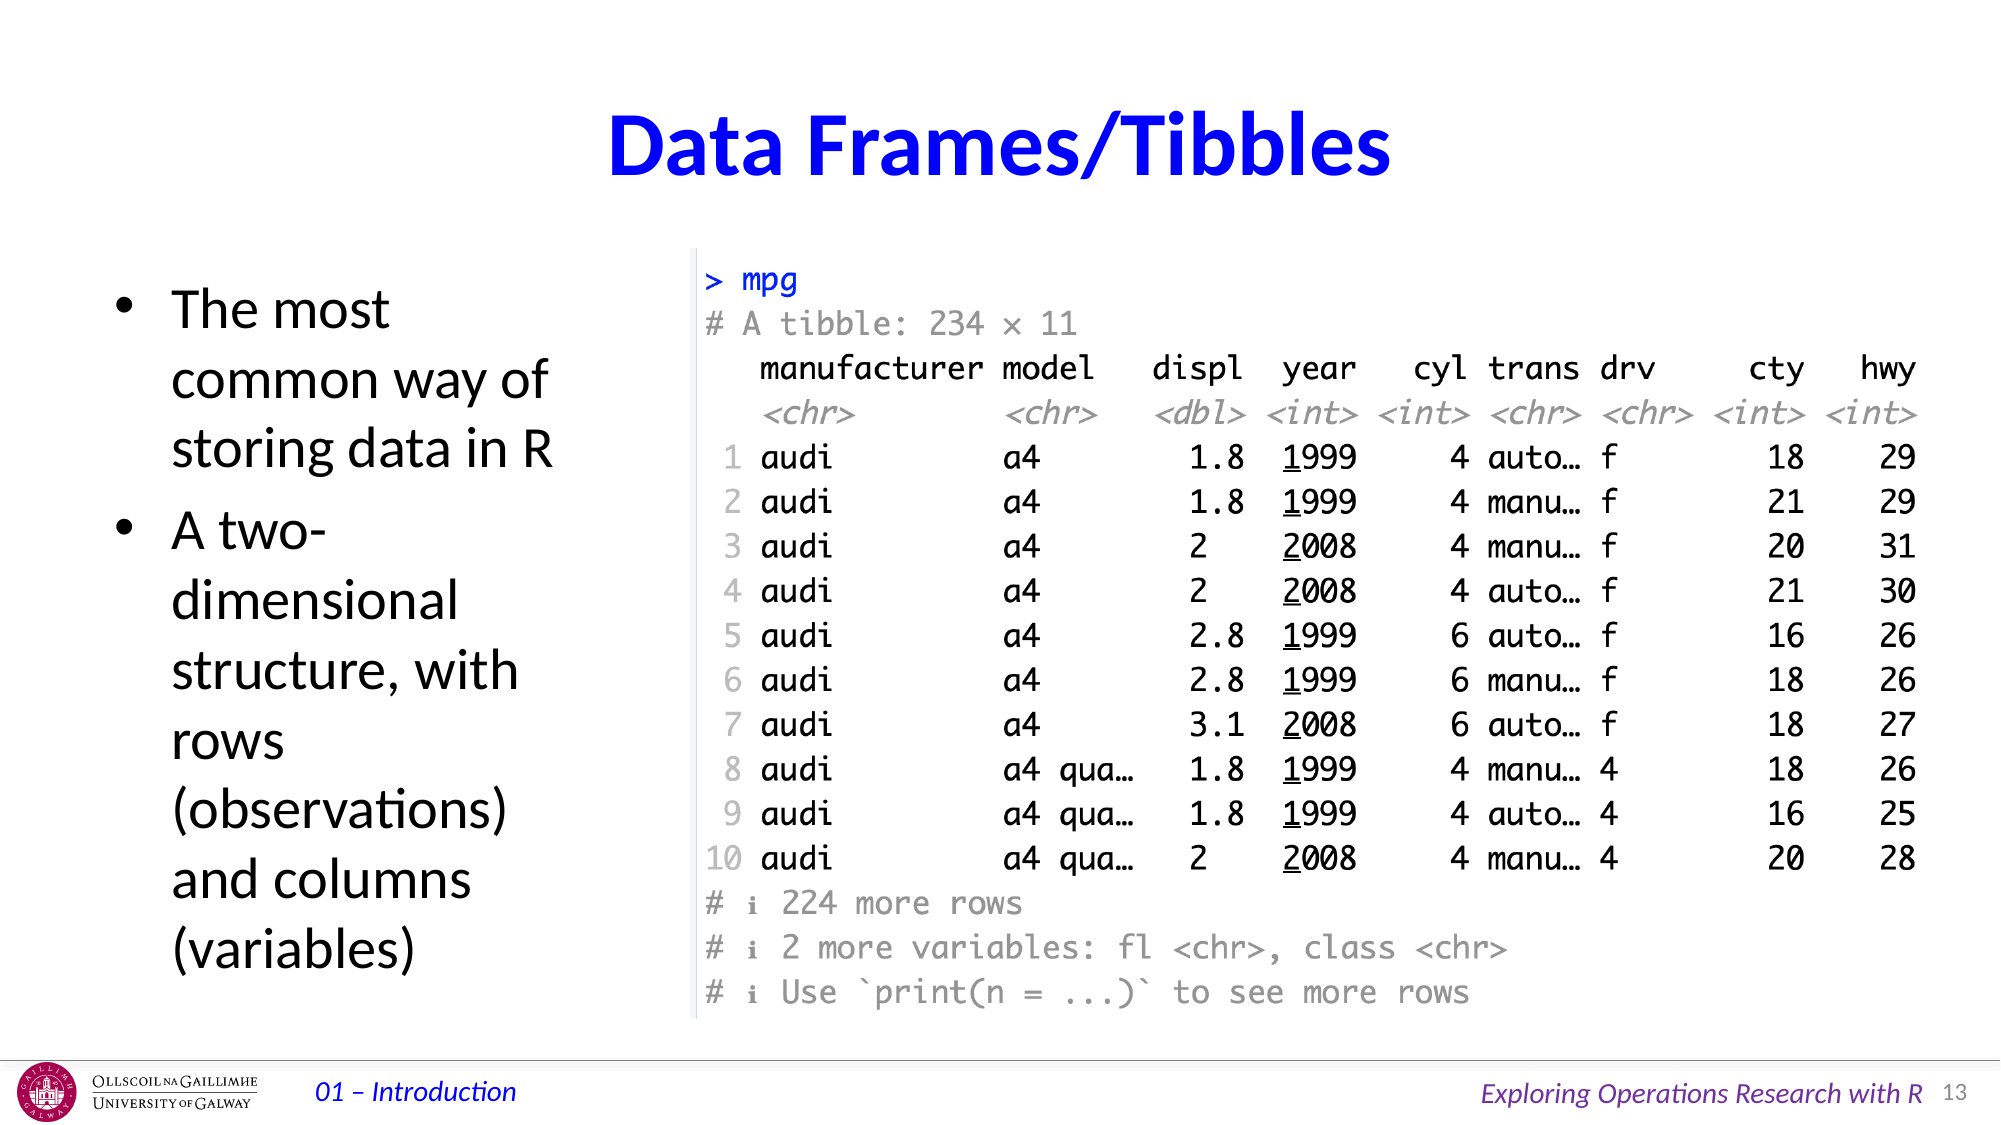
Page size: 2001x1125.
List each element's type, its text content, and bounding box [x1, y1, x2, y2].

picture [17, 1062, 257, 1122]
picture [690, 248, 1966, 1020]
list The most common way of storing data in R A two-dimensional structure, with rows (observations) and columns (variables) [99, 262, 627, 1005]
slide_number 13 [1899, 1060, 1983, 1120]
title Data Frames/Tibbles [99, 45, 1900, 233]
